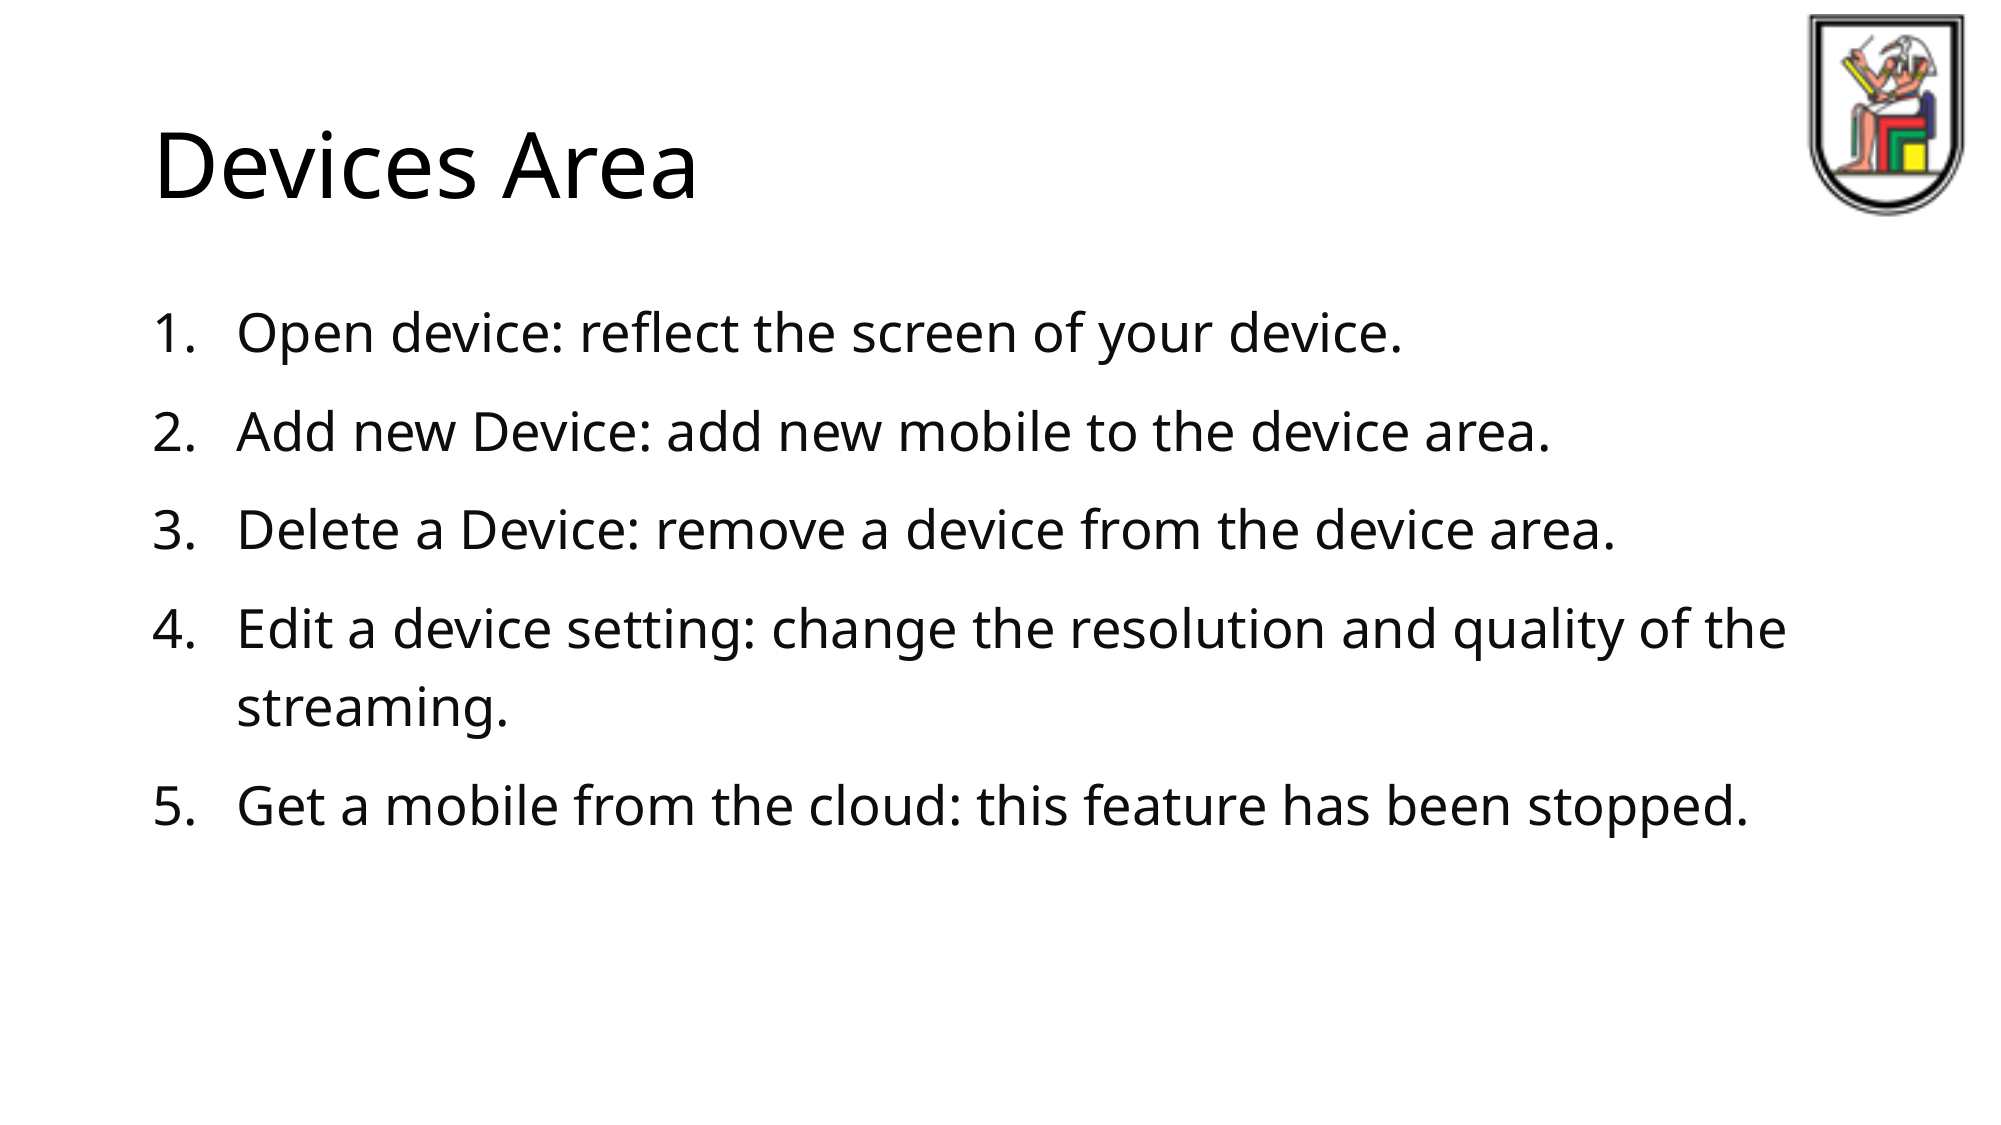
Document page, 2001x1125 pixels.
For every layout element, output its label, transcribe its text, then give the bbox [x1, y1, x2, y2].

list Open device: reflect the screen of your device. Add new Device: add new mobile to the device area. Delete a Device: remove a device from the device area. Edit a device setting: change the resolution and quality of the streaming. Get a mobile from the cloud: this feature has been stopped. [137, 277, 1863, 1125]
title Devices Area [137, 59, 1863, 277]
picture [1800, 14, 1973, 240]
